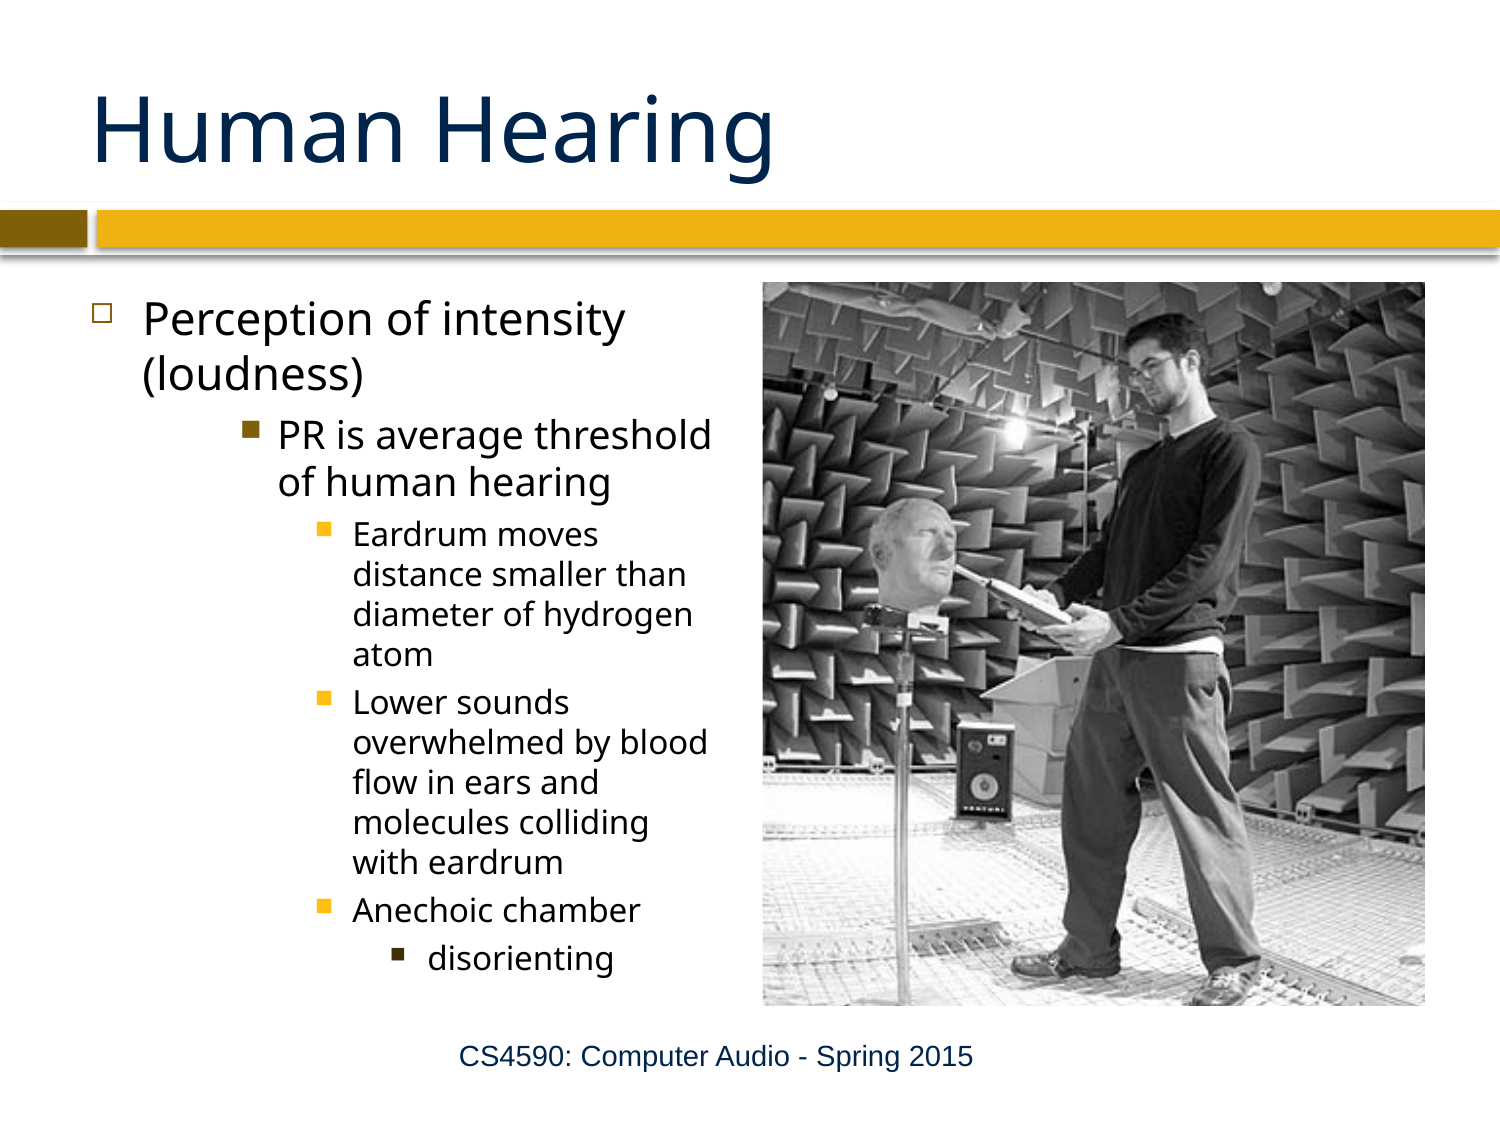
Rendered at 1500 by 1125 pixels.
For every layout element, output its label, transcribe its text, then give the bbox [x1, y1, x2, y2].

footer CS4590: Computer Audio - Spring 2015 [99, 1024, 990, 1085]
title Human Hearing [75, 20, 1313, 233]
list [762, 281, 1426, 1007]
list Perception of intensity (loudness) PR is average threshold of human hearing Eardrum moves distance smaller than diameter of hydrogen atom Lower sounds overwhelmed by blood flow in ears and molecules colliding with eardrum Anechoic chamber disorienting [75, 282, 738, 1006]
